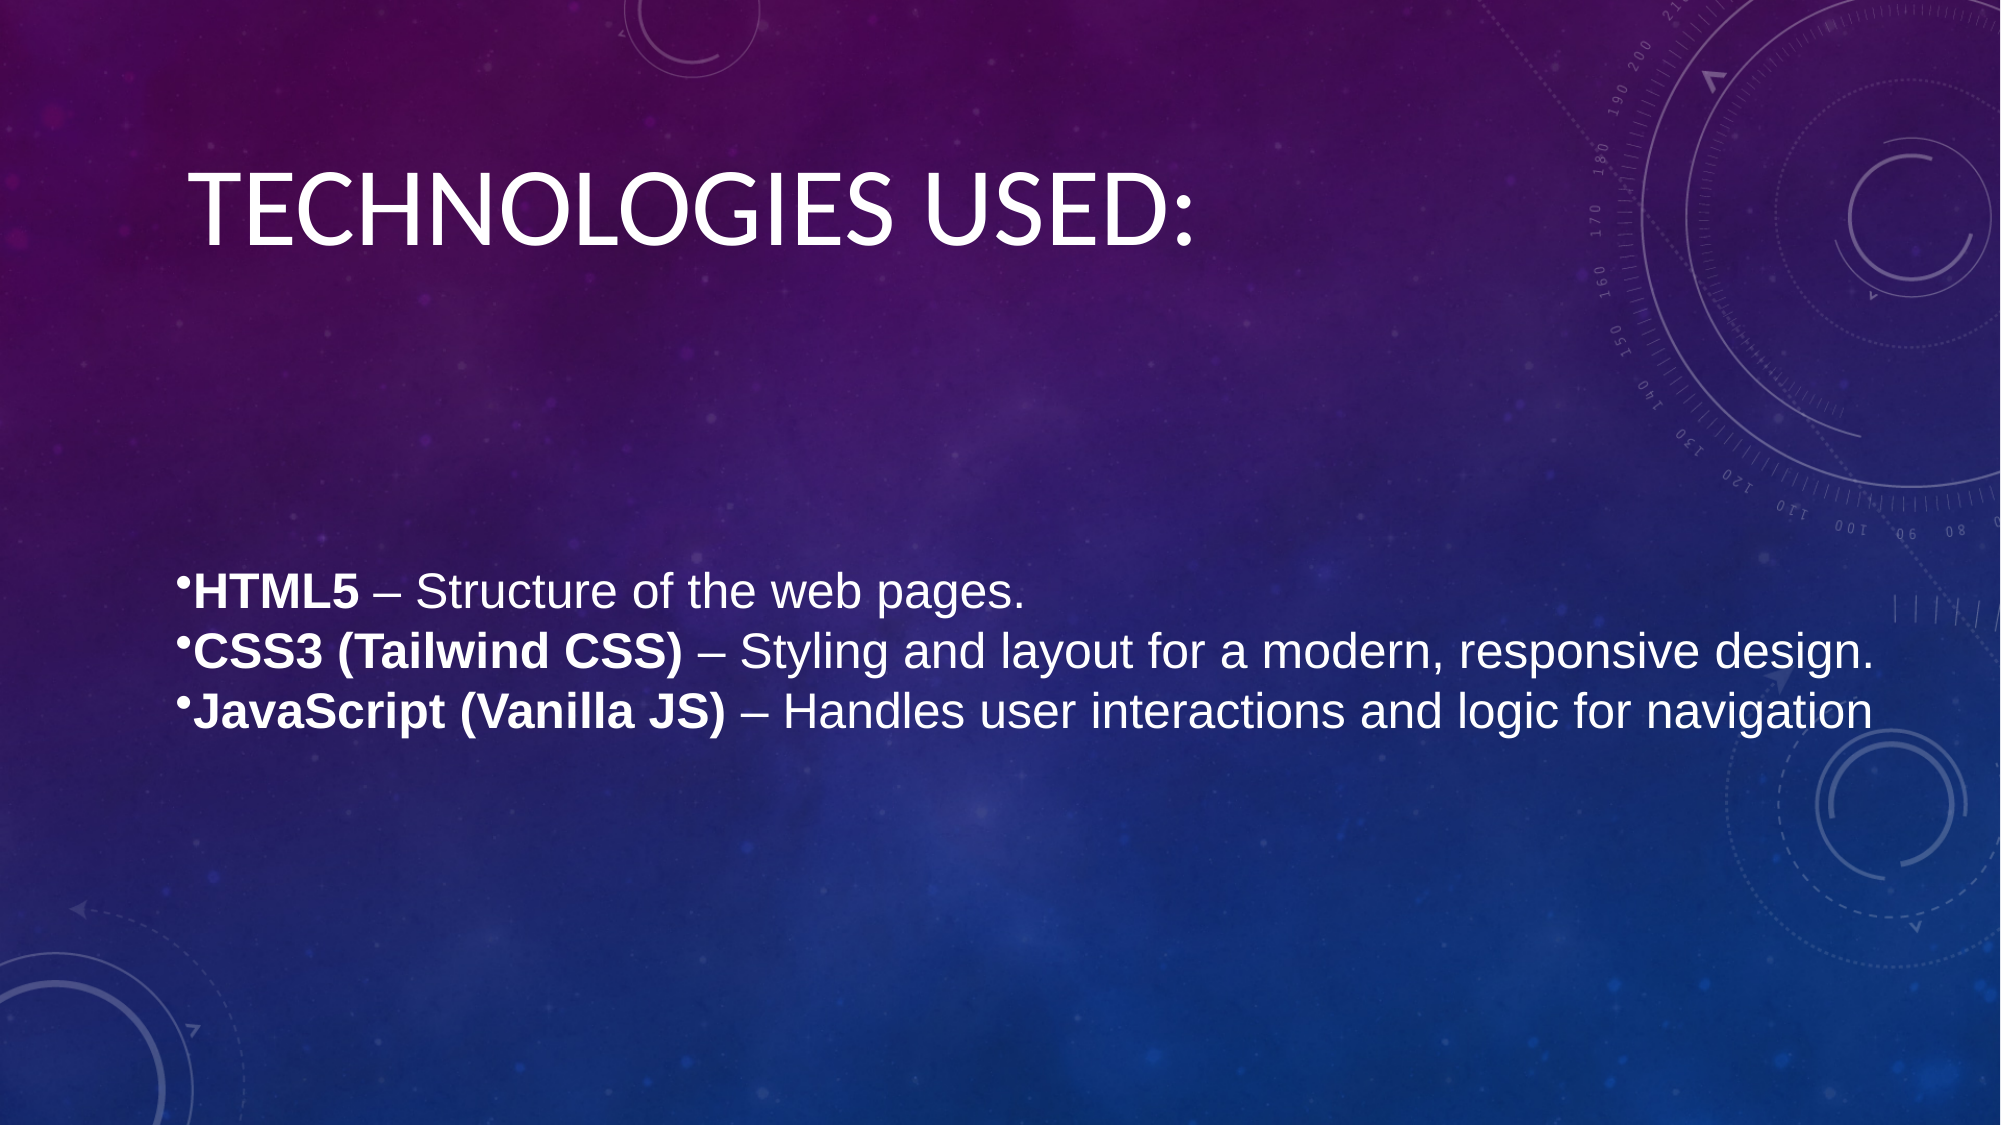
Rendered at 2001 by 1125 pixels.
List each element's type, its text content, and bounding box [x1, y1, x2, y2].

picture [0, 0, 2001, 1125]
text_box HTML5 – Structure of the web pages. CSS3 (Tailwind CSS) – Styling and layout for a modern, responsive design. JavaScript (Vanilla JS) – Handles user interactions and logic for navigation [160, 551, 1904, 747]
text_box TECHNOLOGIES USED: [172, 125, 1217, 411]
